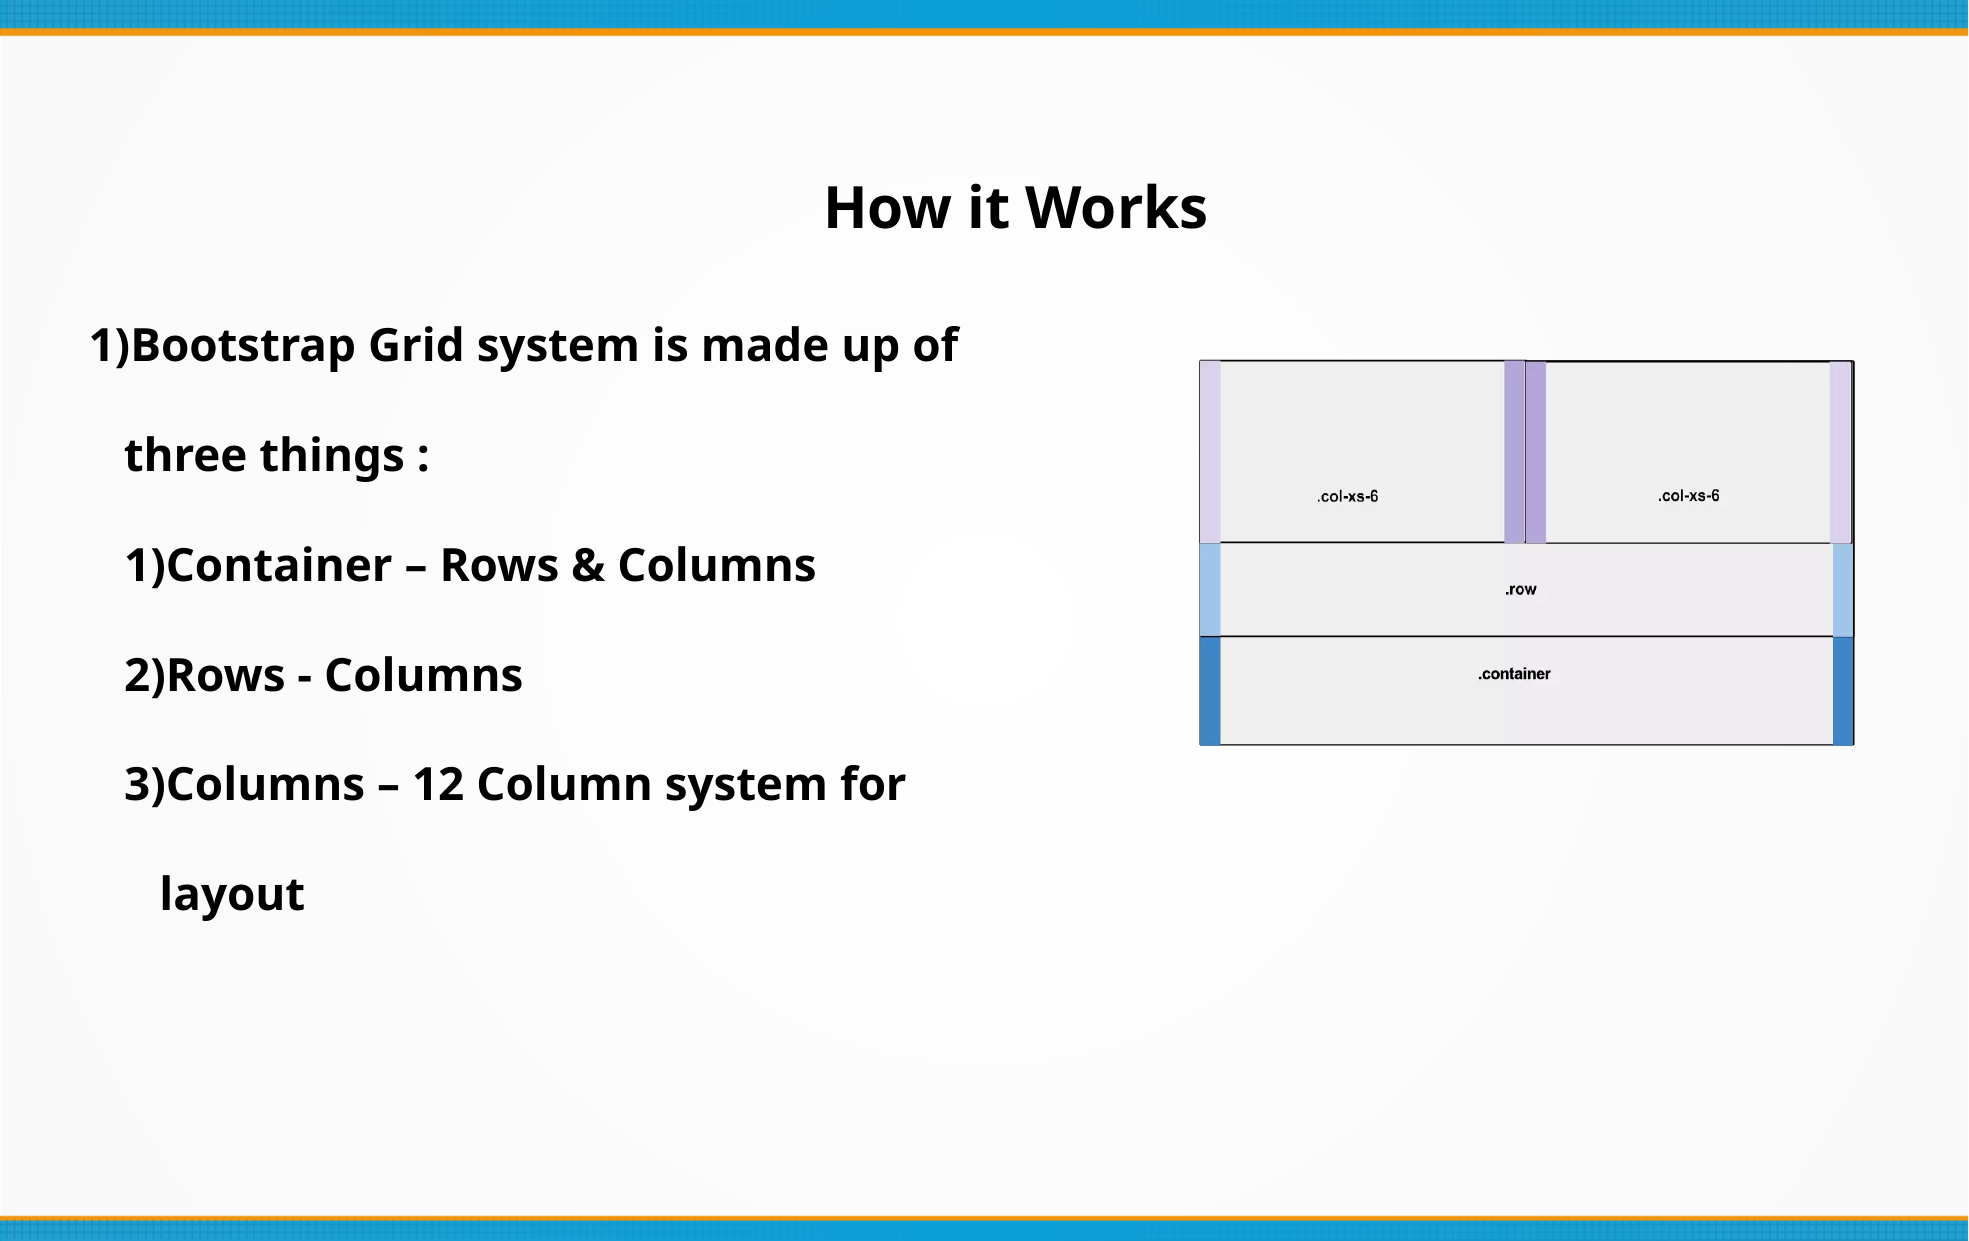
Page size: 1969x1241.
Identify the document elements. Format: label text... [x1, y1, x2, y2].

text_box How it Works [106, 131, 1926, 279]
picture [0, 0, 1969, 1241]
text_box Bootstrap Grid system is made up of three things : Container – Rows & Columns Rows - Columns Columns – 12 Column system for layout [47, 264, 1063, 916]
